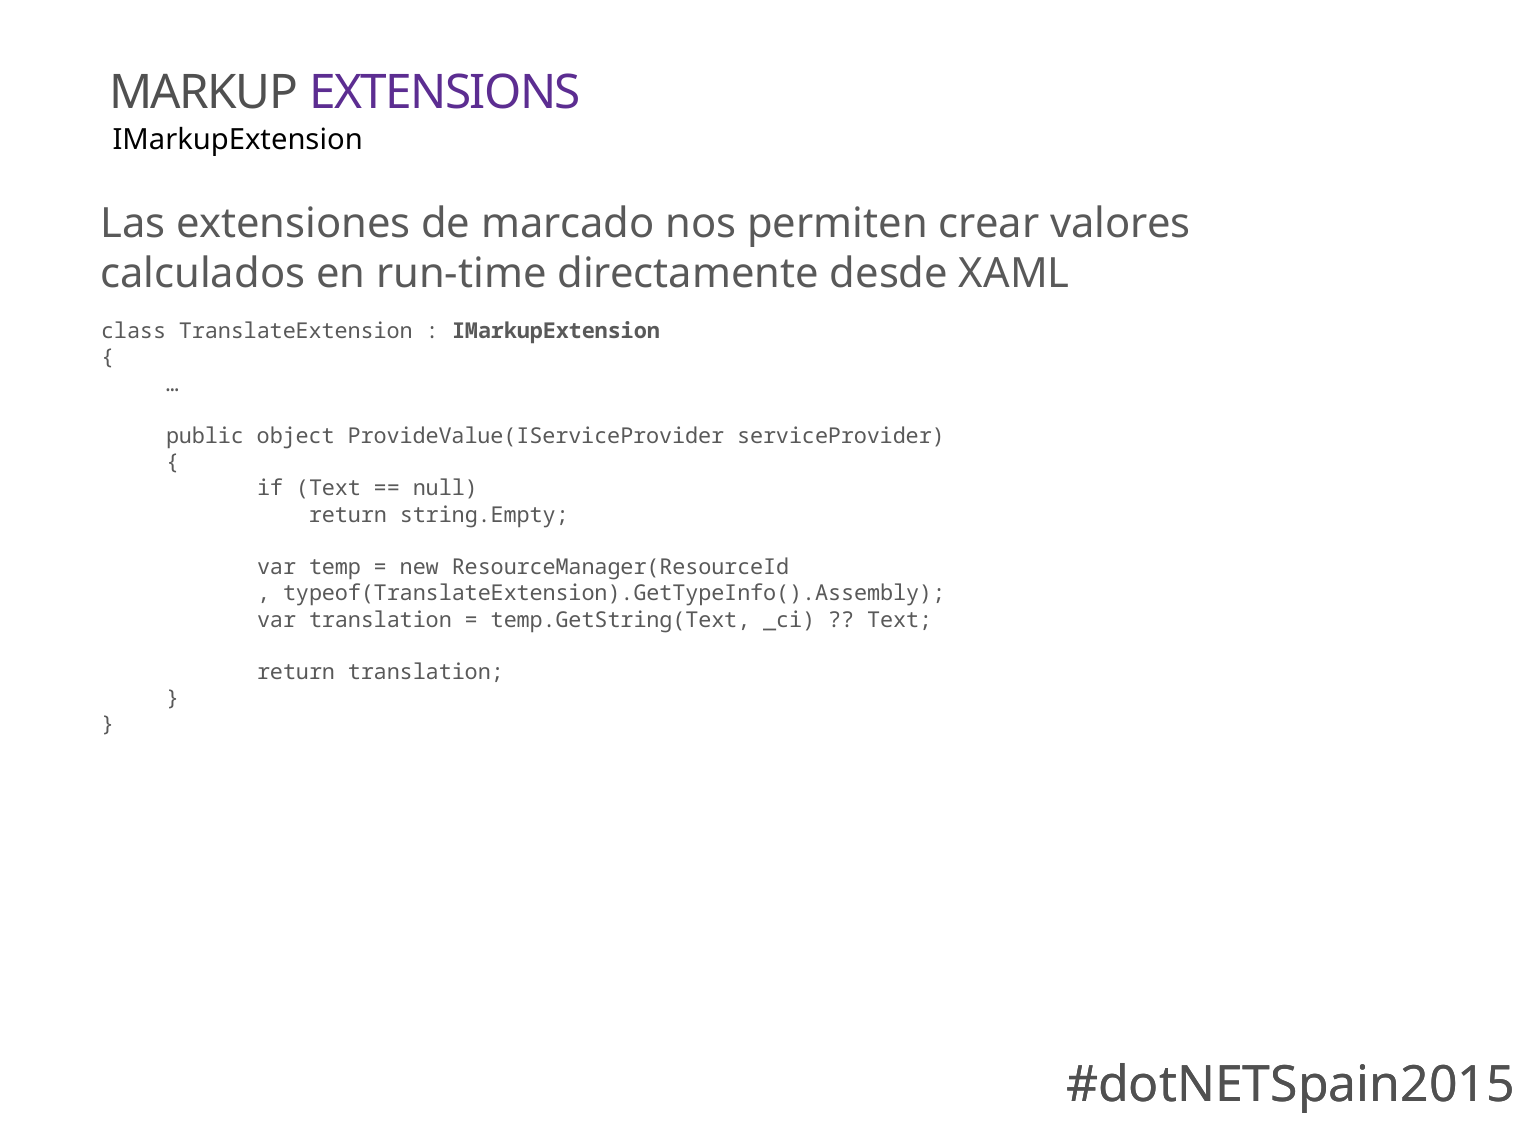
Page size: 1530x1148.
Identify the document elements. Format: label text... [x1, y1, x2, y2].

text_box MARKUP EXTENSIONS [85, 52, 1415, 135]
text_box class TranslateExtension : IMarkupExtension { … public object ProvideValue(IServiceProvider serviceProvider) { if (Text == null) return string.Empty; var temp = new ResourceManager(ResourceId , typeof(TranslateExtension).GetTypeInfo().Assembly); var translation = temp.GetString(Text, _ci) ?? Text; return translation; } } [86, 309, 1416, 744]
list IMarkupExtension [85, 109, 1413, 160]
text_box Las extensiones de marcado nos permiten crear valores calculados en run-time directamente desde XAML [85, 188, 1415, 303]
